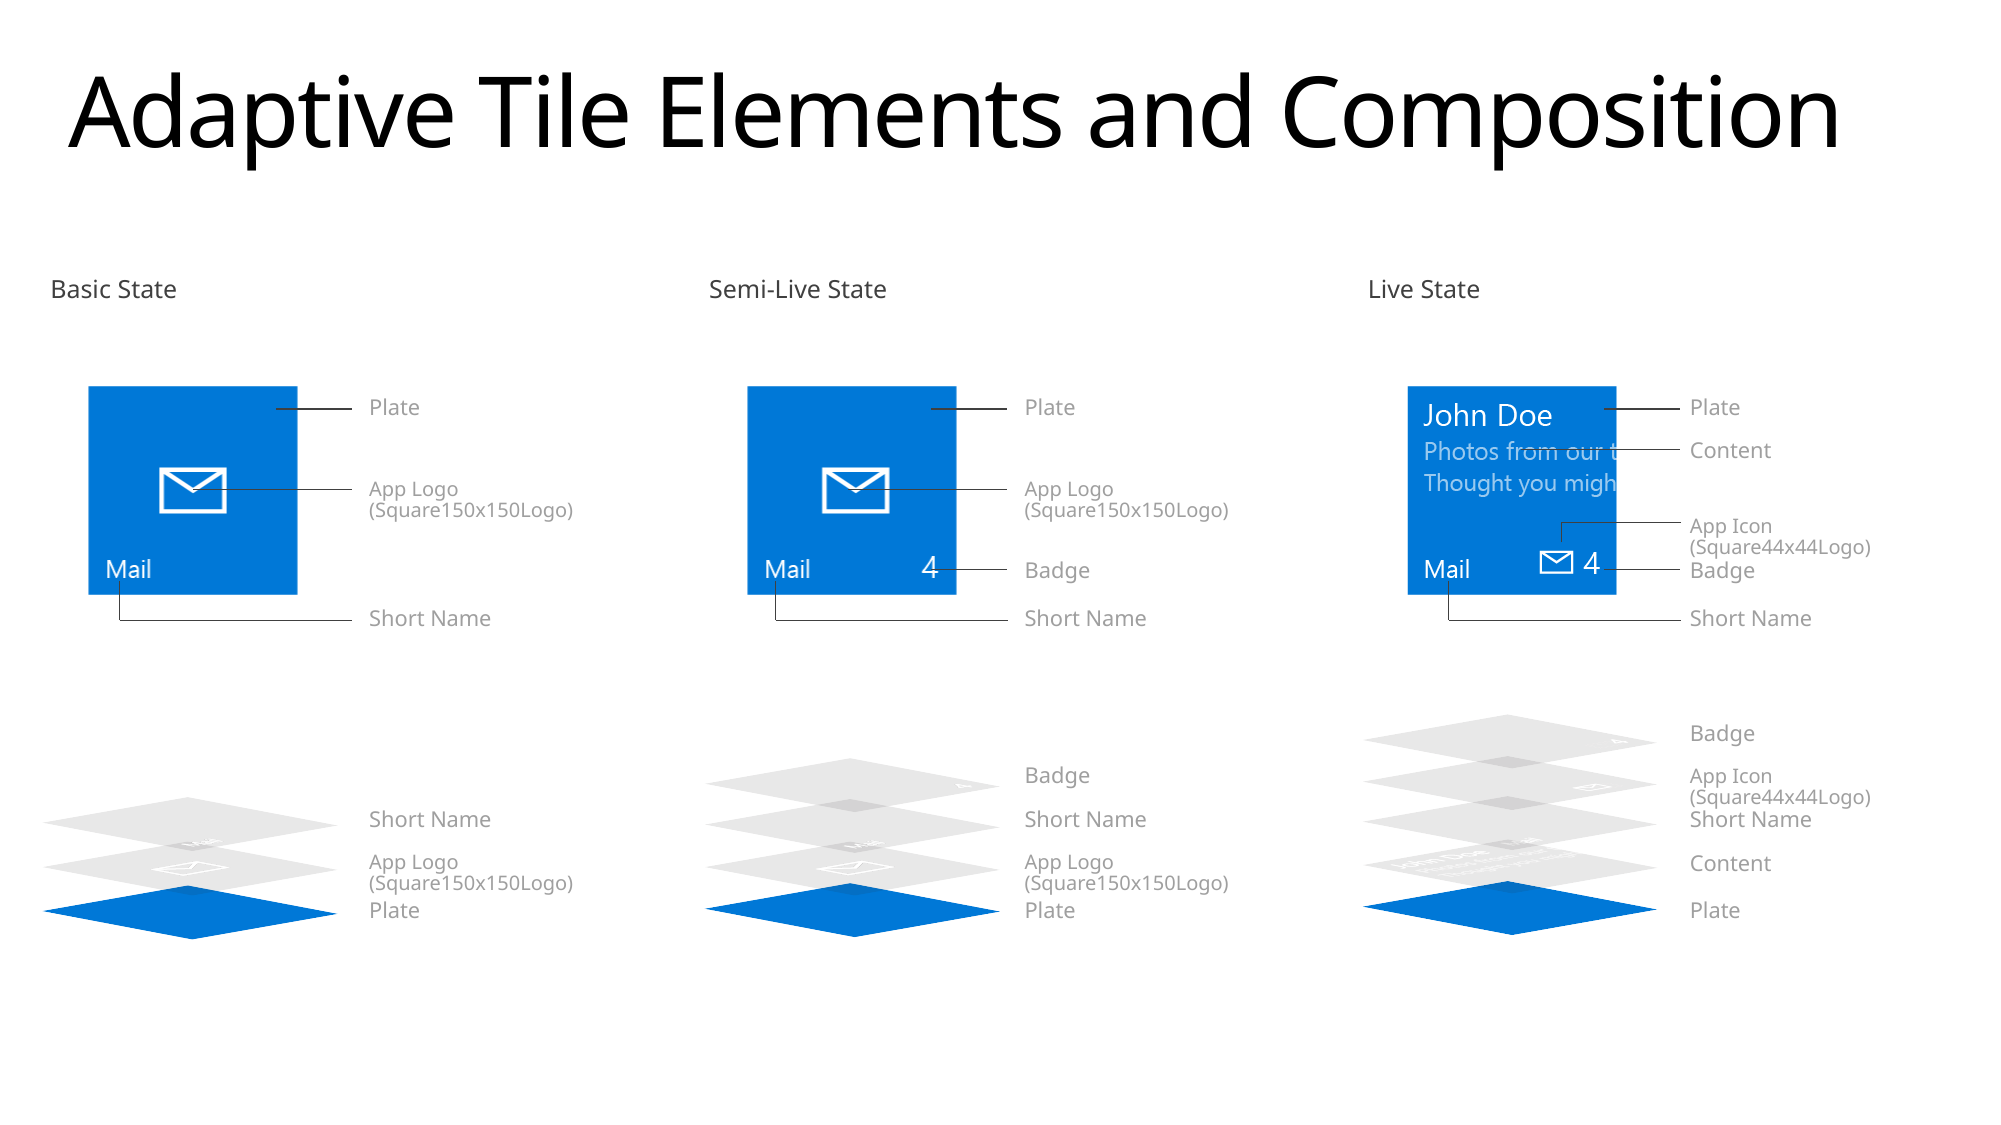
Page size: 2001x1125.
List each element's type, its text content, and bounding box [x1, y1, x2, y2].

text_box App Logo (Square150x150Logo) [1024, 478, 1272, 522]
text_box Basic State [35, 266, 617, 318]
picture [693, 325, 1011, 973]
text_box App Logo (Square150x150Logo) [369, 853, 617, 896]
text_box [1560, 522, 1682, 543]
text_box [119, 580, 352, 621]
text_box App Logo (Square150x150Logo) [369, 478, 617, 522]
text_box Content [1689, 439, 1944, 483]
picture [34, 325, 352, 973]
text_box Short Name [369, 607, 617, 652]
text_box App Logo (Square150x150Logo) [1024, 853, 1262, 896]
text_box Short Name [369, 808, 617, 853]
text_box Badge [1689, 560, 1927, 603]
text_box Plate [369, 396, 617, 440]
text_box Content [1689, 852, 1944, 897]
text_box Short Name [1689, 607, 1937, 652]
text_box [1448, 580, 1682, 621]
text_box Plate [369, 900, 617, 944]
text_box Badge [1689, 722, 1944, 766]
text_box Plate [1024, 900, 1262, 944]
text_box Plate [1689, 396, 1937, 439]
text_box Plate [1689, 900, 1944, 944]
text_box Badge [1024, 764, 1262, 808]
text_box Badge [1024, 559, 1262, 603]
text_box Semi-Live State [694, 266, 1292, 318]
text_box Short Name [1024, 607, 1272, 652]
text_box Short Name [1689, 808, 1944, 852]
text_box Live State [1353, 266, 1953, 318]
text_box Plate [1024, 396, 1272, 440]
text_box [775, 580, 1009, 621]
text_box Short Name [1024, 808, 1262, 853]
text_box App Icon (Square44x44Logo) [1689, 516, 1944, 560]
title Adaptive Tile Elements and Composition [44, 47, 1957, 196]
picture [1352, 325, 1671, 973]
text_box App Icon (Square44x44Logo) [1689, 766, 1944, 808]
